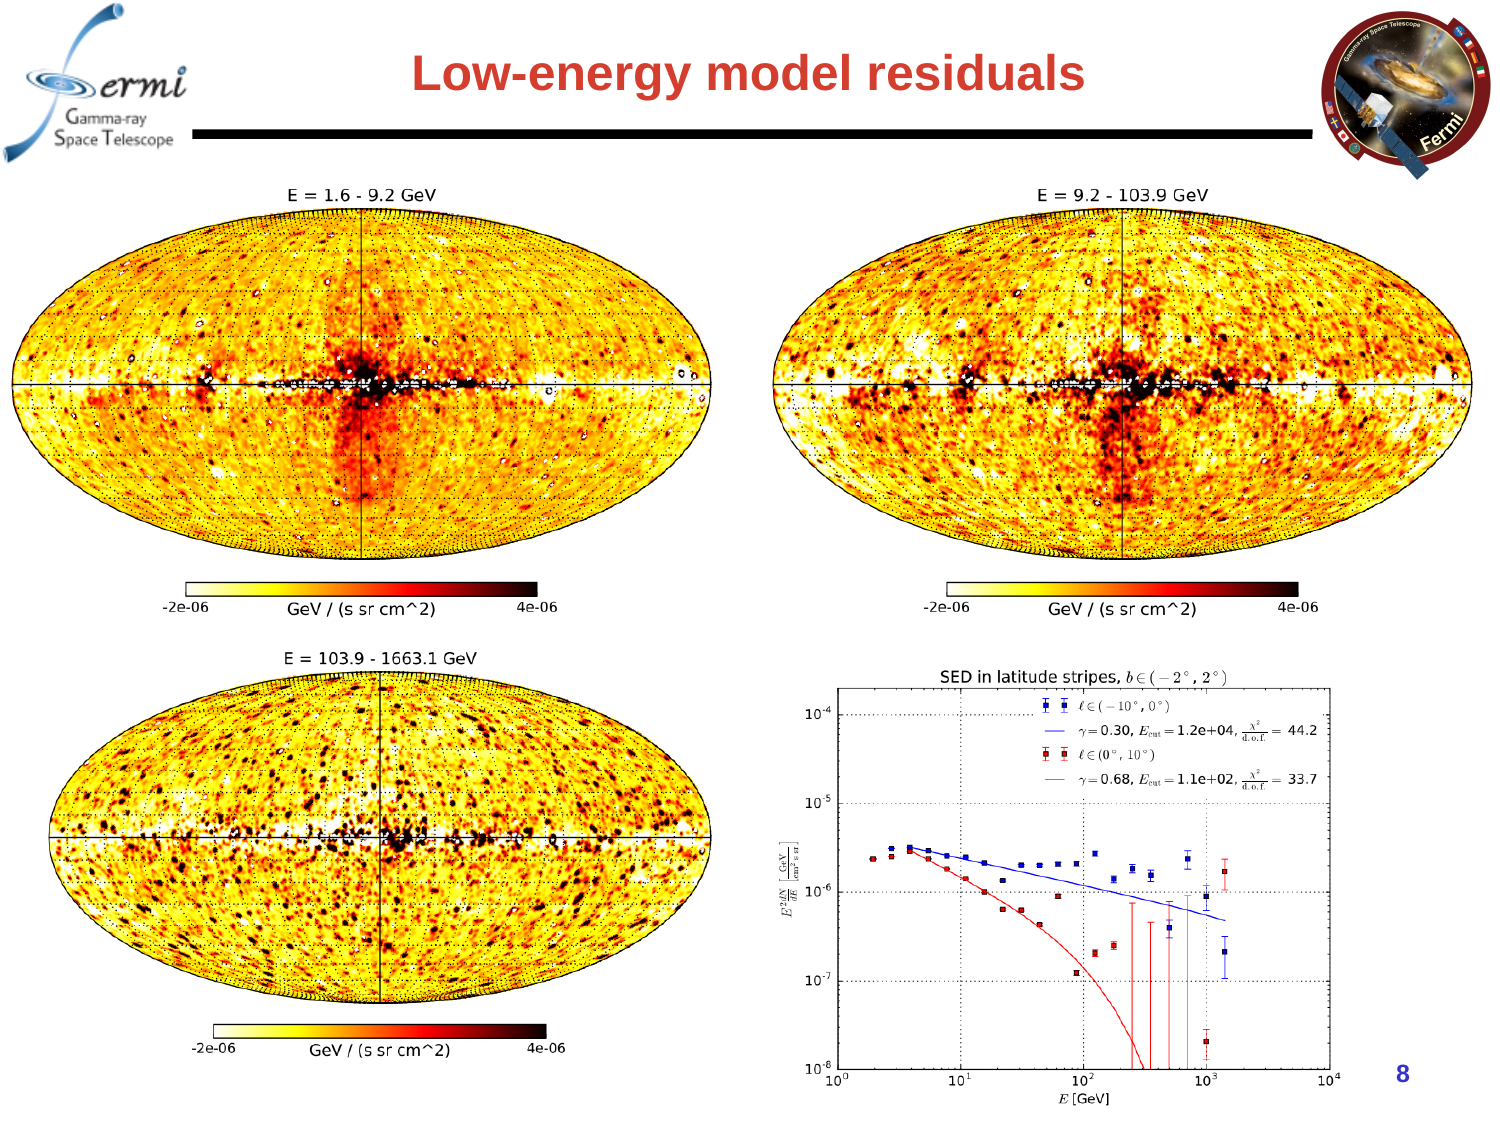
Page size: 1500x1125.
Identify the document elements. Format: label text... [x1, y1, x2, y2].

picture [756, 0, 1500, 1116]
picture [0, 181, 725, 1085]
slide_number 7 [1396, 1042, 1425, 1103]
picture [0, 0, 189, 167]
title Low-energy model residuals [185, 16, 1313, 125]
